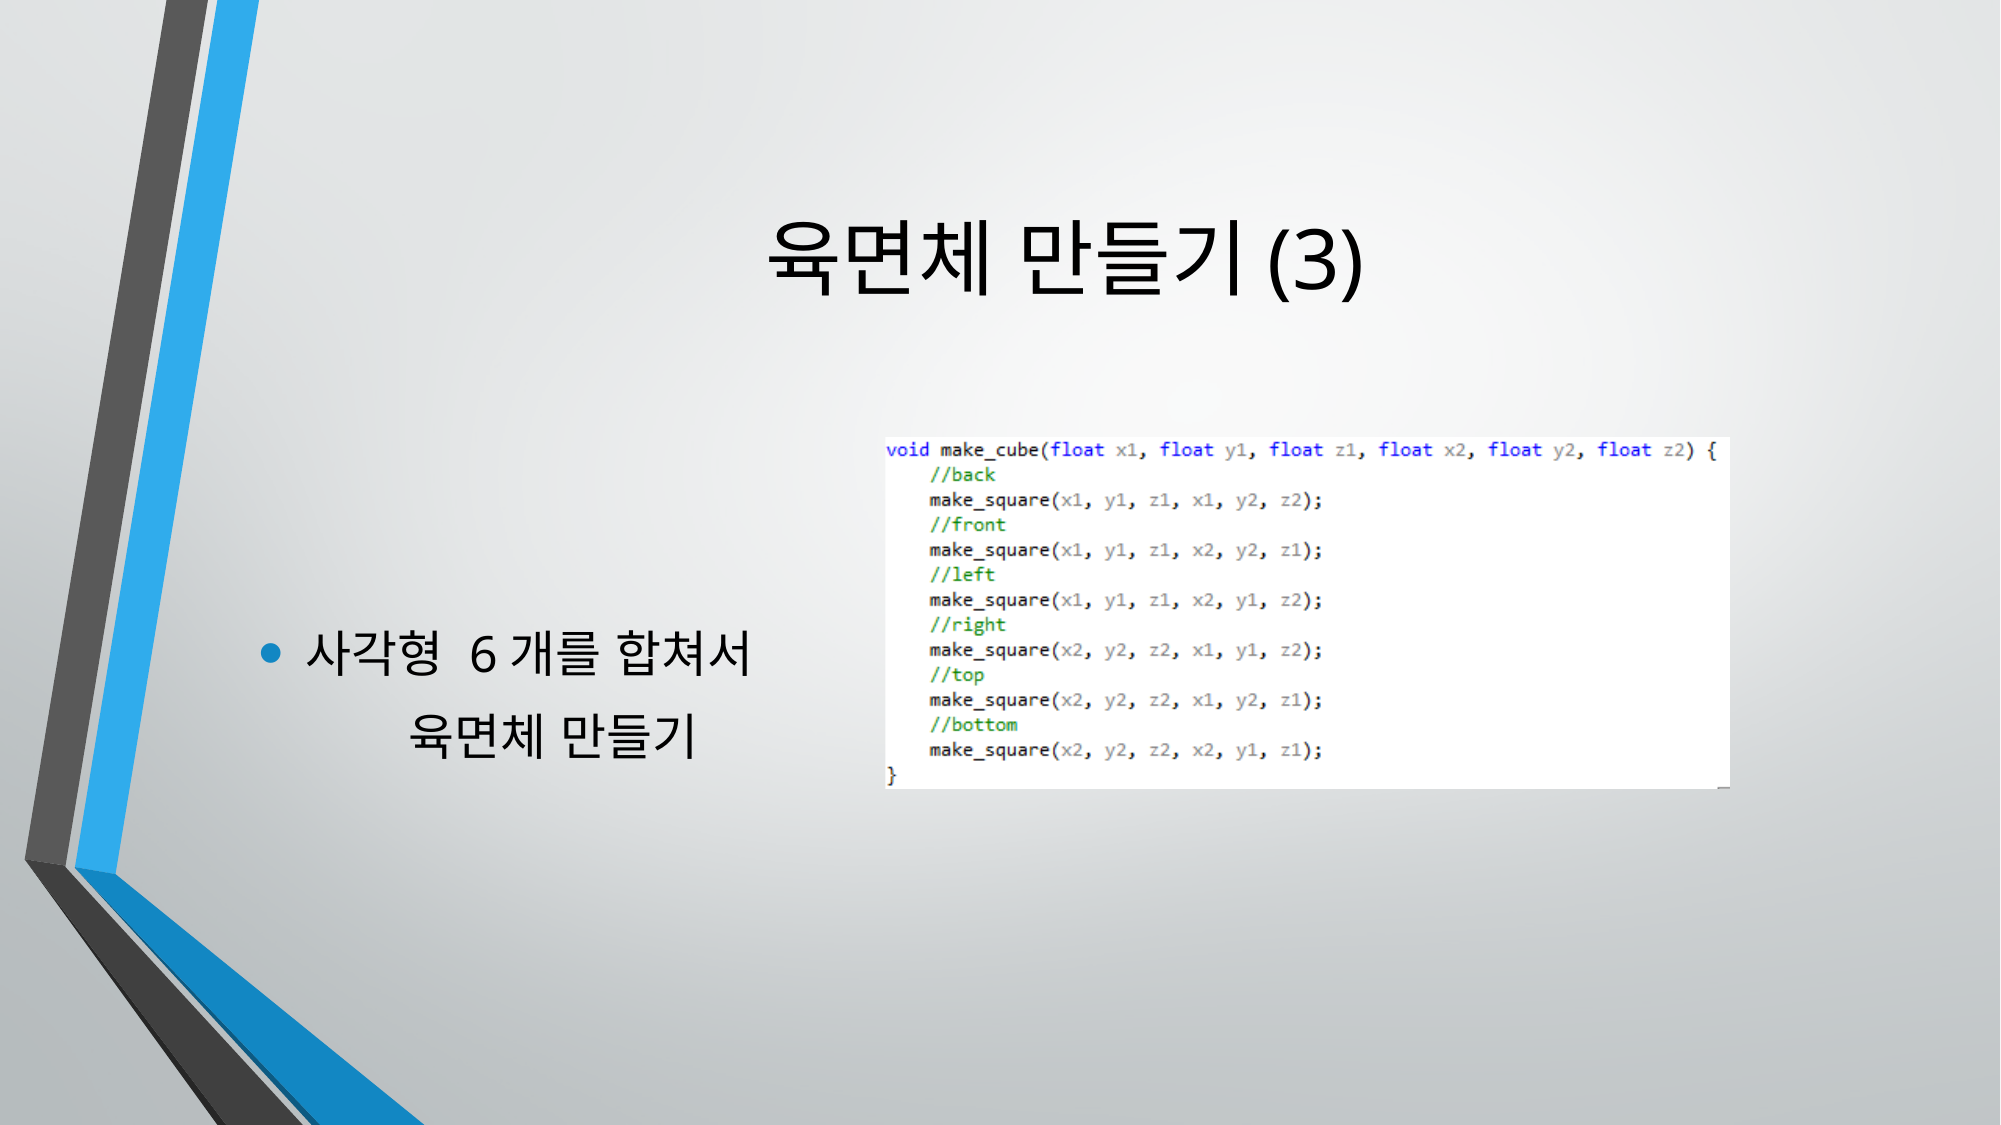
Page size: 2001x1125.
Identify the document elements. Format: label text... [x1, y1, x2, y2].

list 사각형 6개를 합쳐서 육면체 만들기 [243, 437, 1887, 950]
picture [885, 437, 1730, 789]
title 육면체 만들기(3) [243, 112, 1887, 400]
